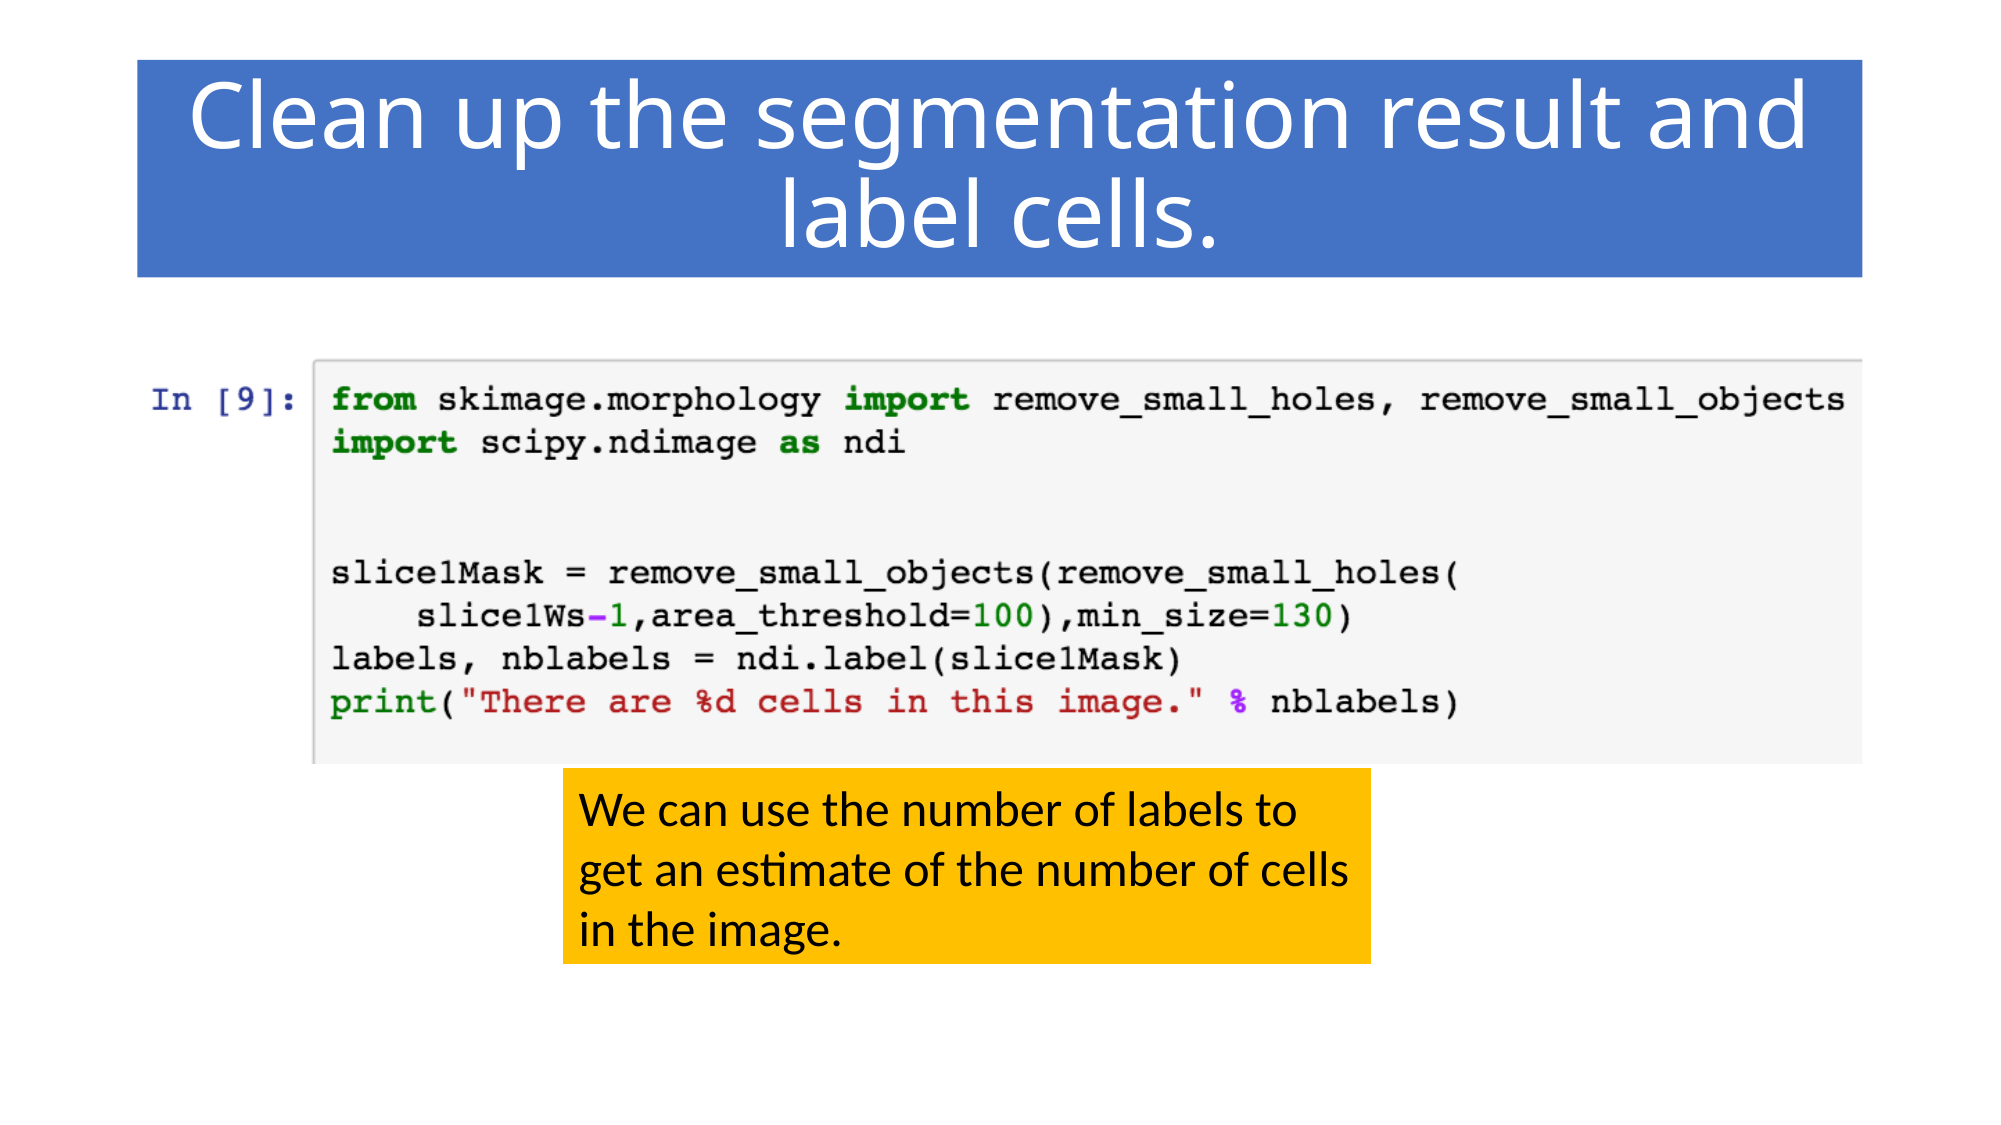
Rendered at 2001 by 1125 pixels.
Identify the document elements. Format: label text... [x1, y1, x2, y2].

title Clean up the segmentation result and label cells. [137, 59, 1863, 278]
text_box We can use the number of labels to get an estimate of the number of cells in the image. [563, 768, 1371, 964]
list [137, 349, 1863, 765]
